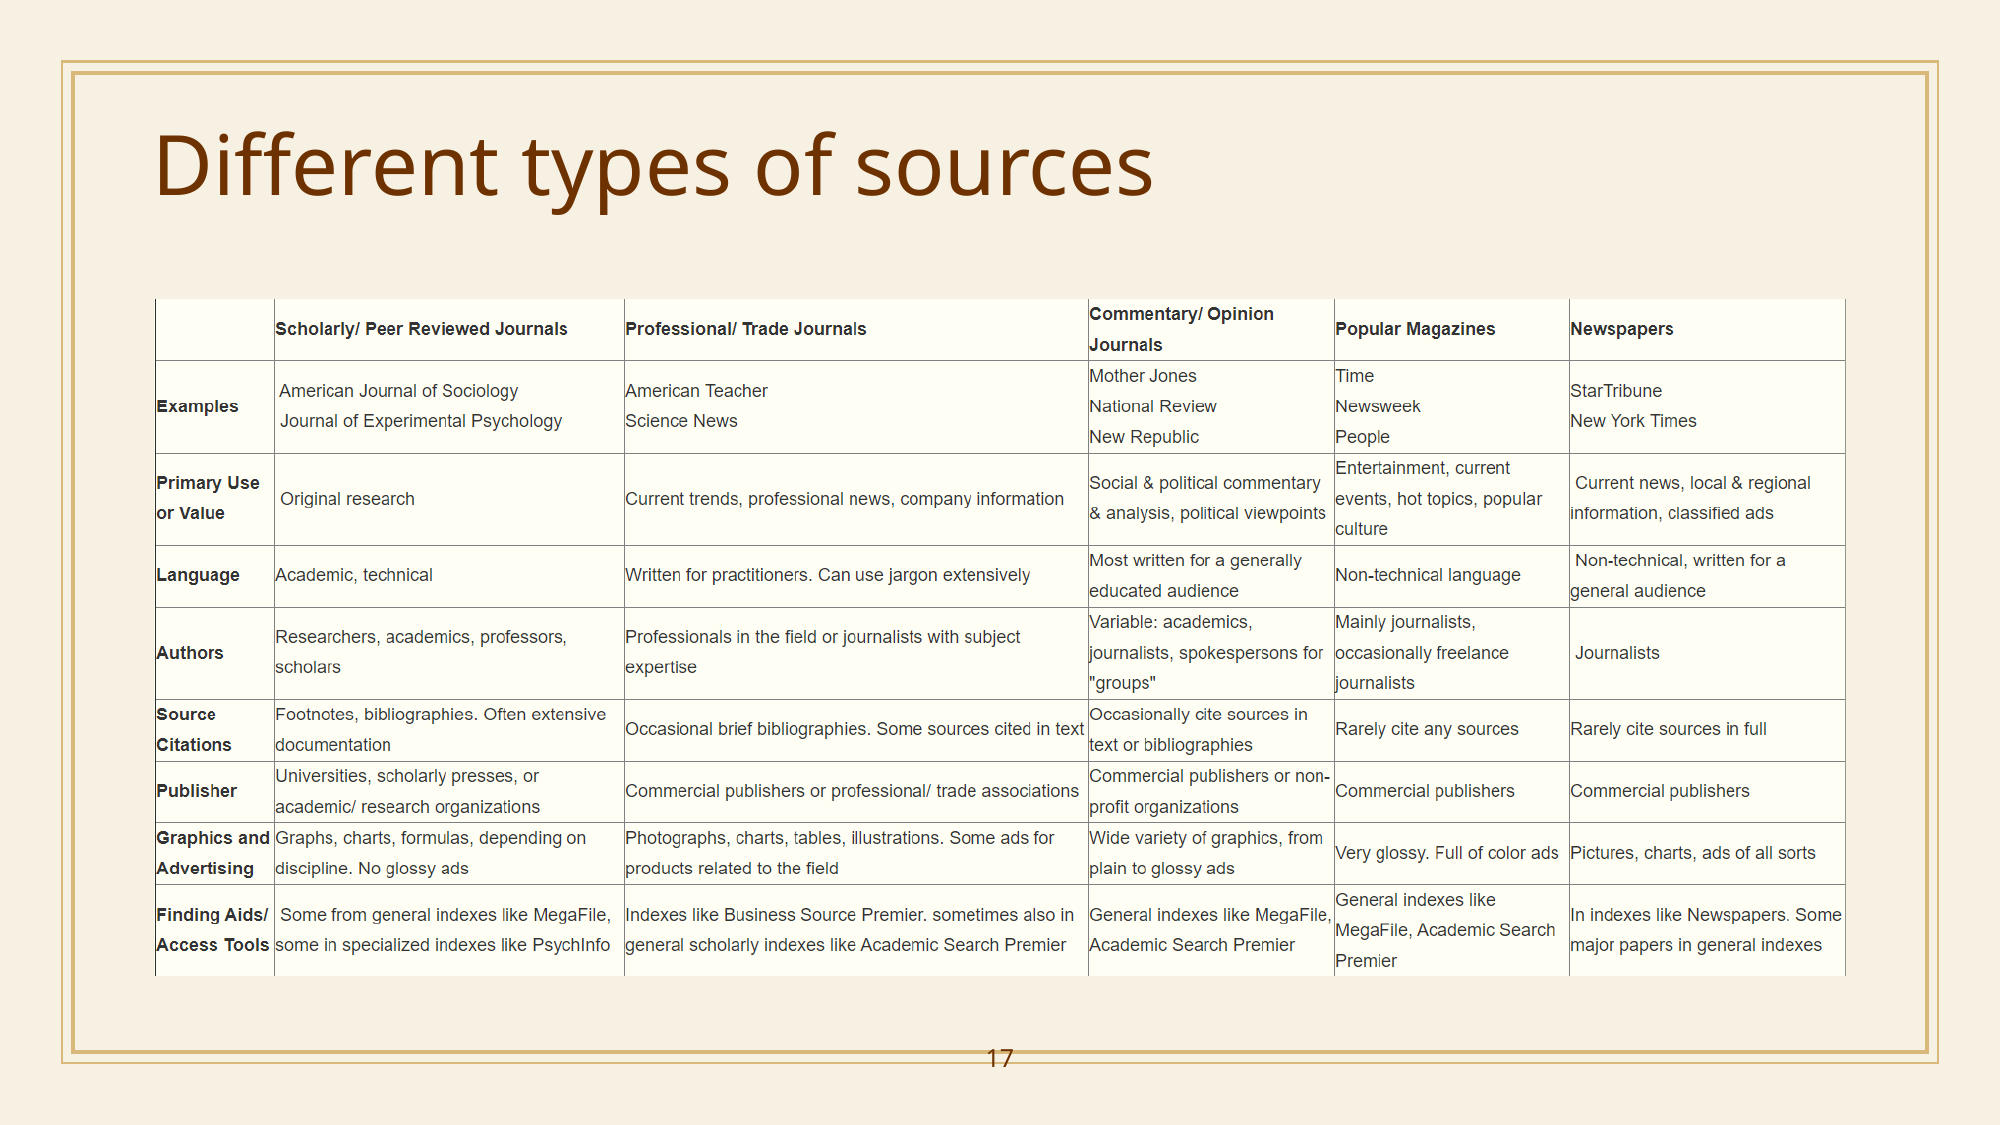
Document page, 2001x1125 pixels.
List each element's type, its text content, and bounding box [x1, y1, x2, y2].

slide_number 17 [954, 1029, 1045, 1089]
picture [154, 299, 1846, 976]
title Different types of sources [137, 59, 1863, 278]
